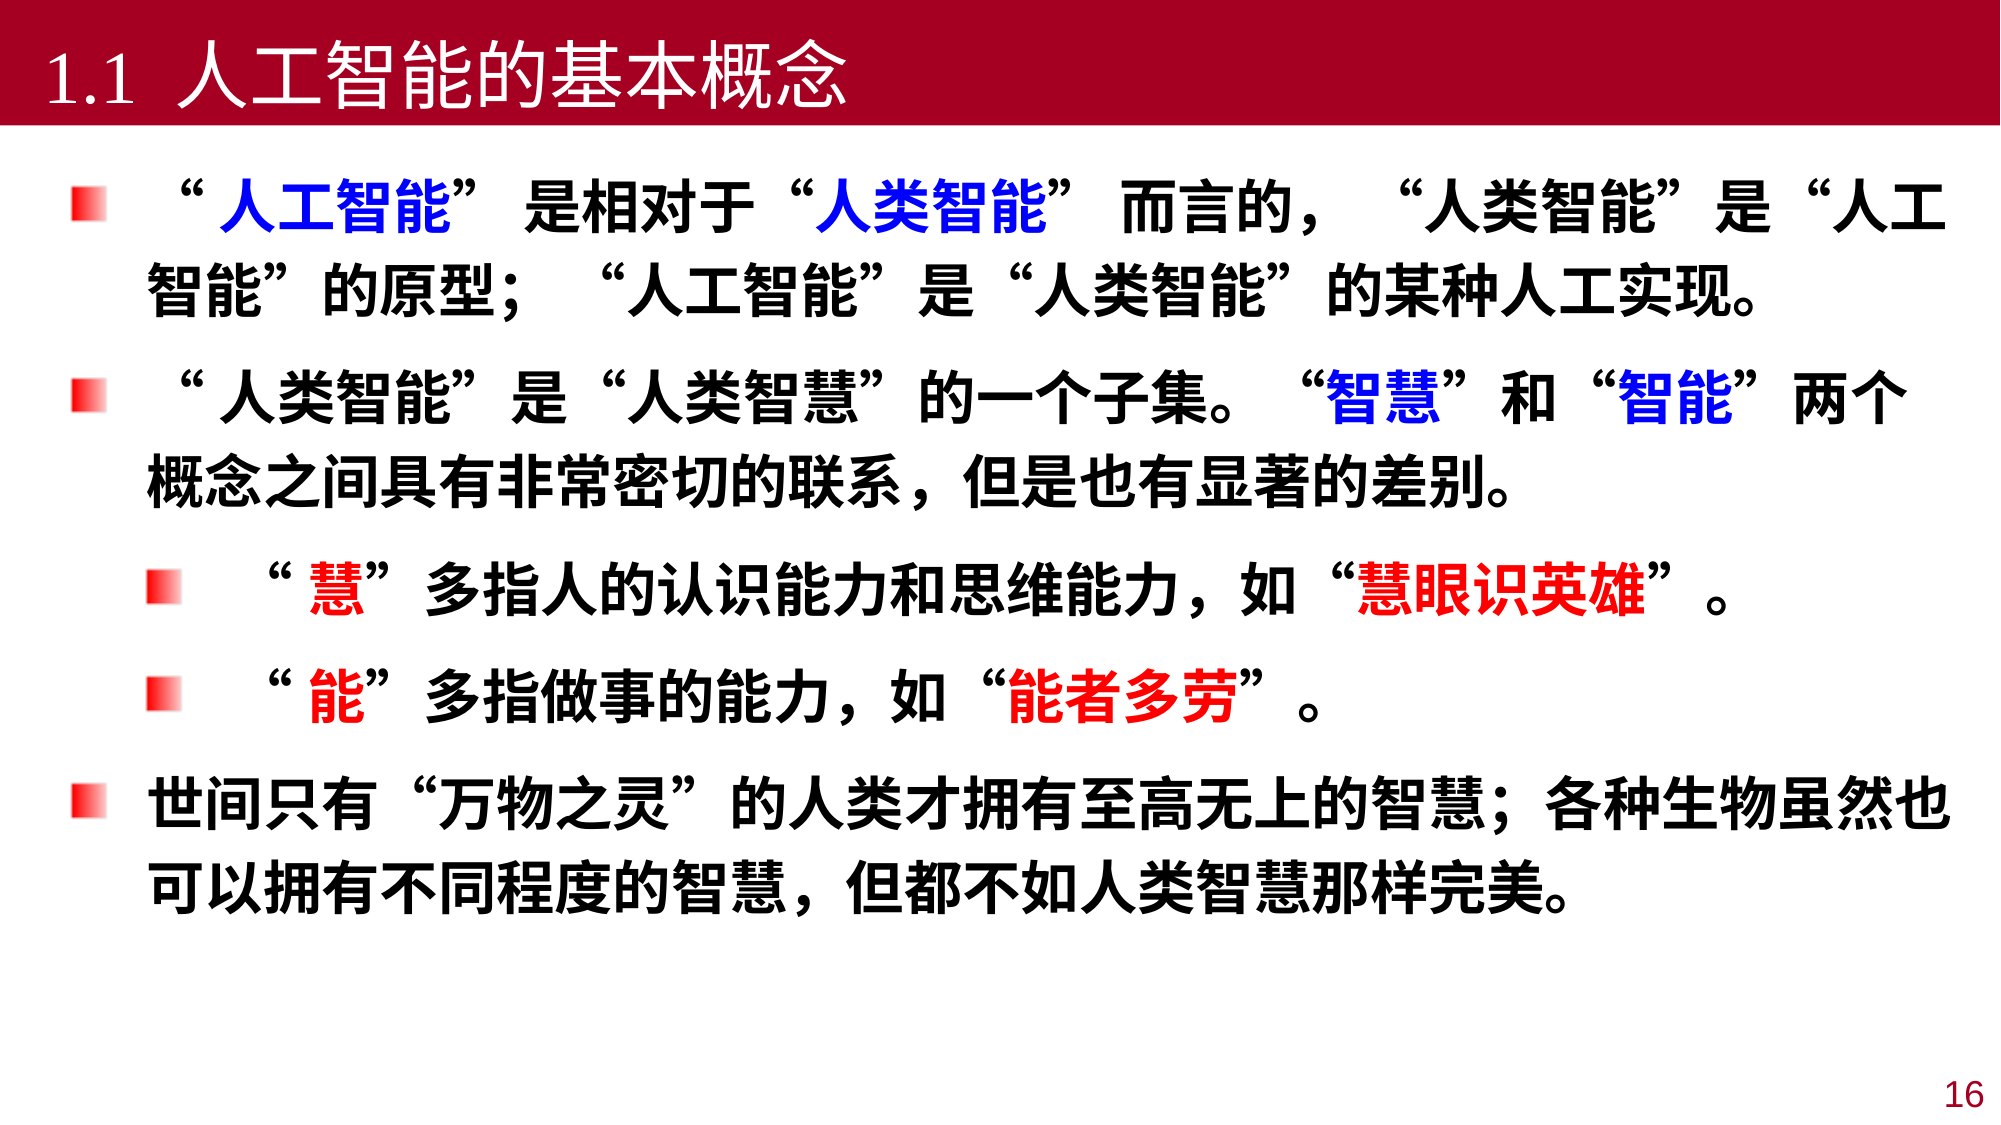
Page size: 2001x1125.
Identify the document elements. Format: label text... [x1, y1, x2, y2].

slide_number 16 [1566, 1062, 2000, 1122]
picture [144, 567, 186, 609]
text_box 1.1 人工智能的基本概念 [0, 0, 2000, 126]
picture [69, 376, 111, 417]
text_box “人工智能” 是相对于“人类智能” 而言的， “人类智能”是“人工智能”的原型； “人工智能”是“人类智能”的某种人工实现。 “人类智能”是“人类智慧”的一个子集。“智慧”和“智能”两个概念之间具有非常密切的联系，但是也有显著的差别。 “慧”多指人的认识能力和思维能力，如“慧眼识英雄”。 “能”多指做事的能力，如“能者多劳”。 世间只有“万物之灵”的人类才拥有至高无上的智慧；各种生物虽然也可以拥有不同程度的智慧，但都不如人类智慧那样完美。 [54, 148, 1969, 1035]
picture [69, 184, 111, 226]
picture [69, 781, 111, 823]
picture [144, 674, 186, 716]
